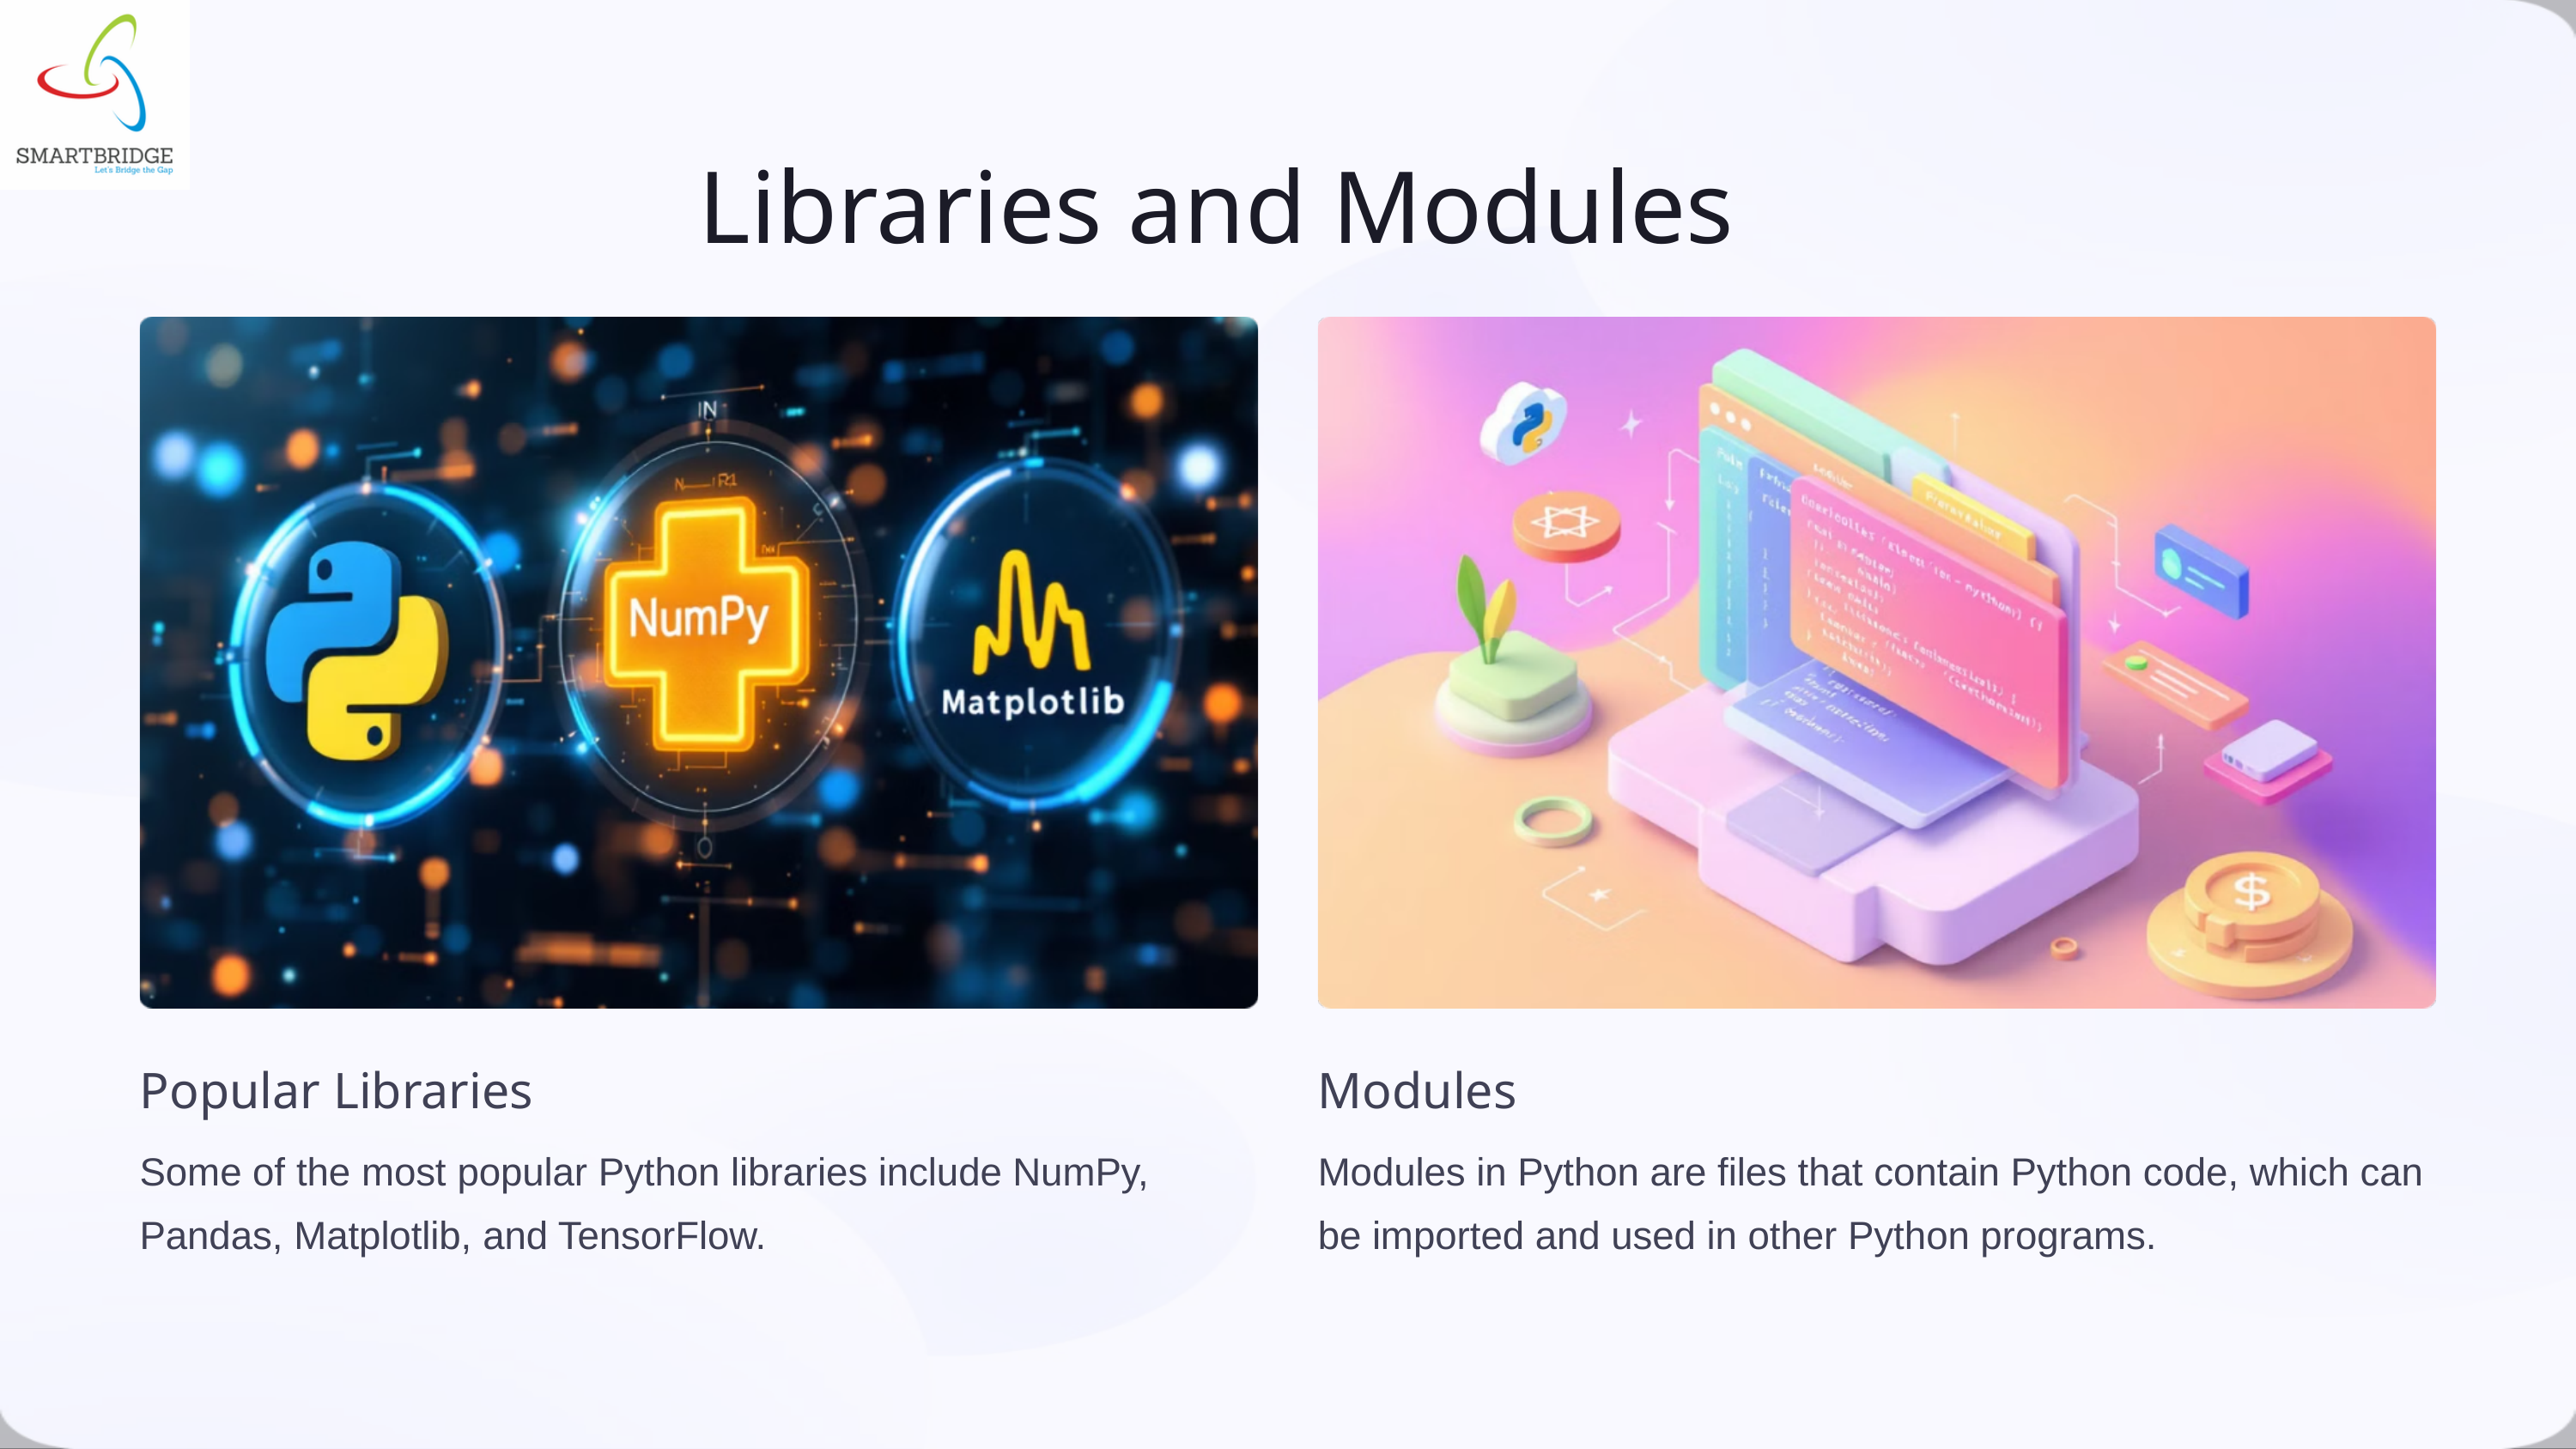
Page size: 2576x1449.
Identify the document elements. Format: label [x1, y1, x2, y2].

text_box [0, 0, 2576, 1449]
